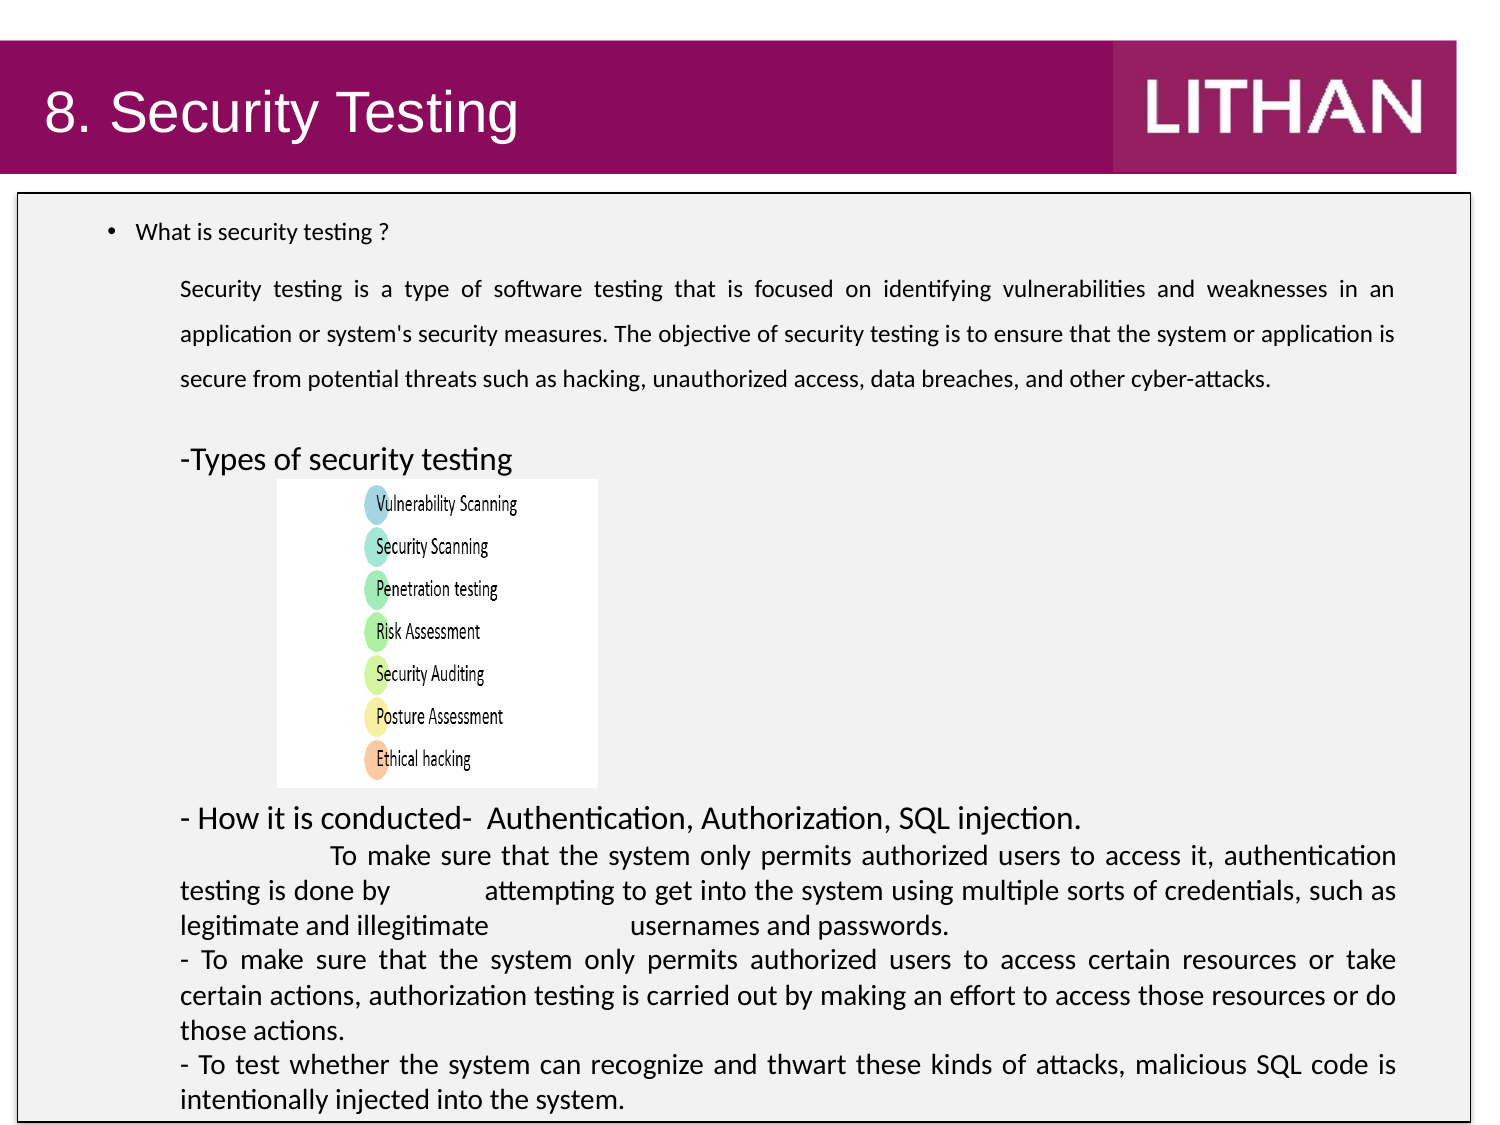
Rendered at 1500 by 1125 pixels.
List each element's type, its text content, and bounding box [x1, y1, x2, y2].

title 8. Security Testing [29, 66, 1117, 142]
picture [0, 37, 1460, 178]
picture [277, 479, 598, 789]
text_box What is security testing ? Security testing is a type of software testing that is focused on identifying vulnerabilities and weaknesses in an application or system's security measures. The objective of security testing is to ensure that the system or application is secure from potential threats such as hacking, unauthorized access, data breaches, and other cyber-attacks. -Types of security testing - How it is conducted- Authentication, Authorization, SQL injection. To make sure that the system only permits authorized users to access it, authentication testing is done by attempting to get into the system using multiple sorts of credentials, such as legitimate and illegitimate usernames and passwords. - To make sure that the system only permits authorized users to access certain resources or take certain actions, authorization testing is carried out by making an effort to access those resources or do those actions. - To test whether the system can recognize and thwart these kinds of attacks, malicious SQL code is intentionally injected into the system. [17, 192, 1471, 1123]
